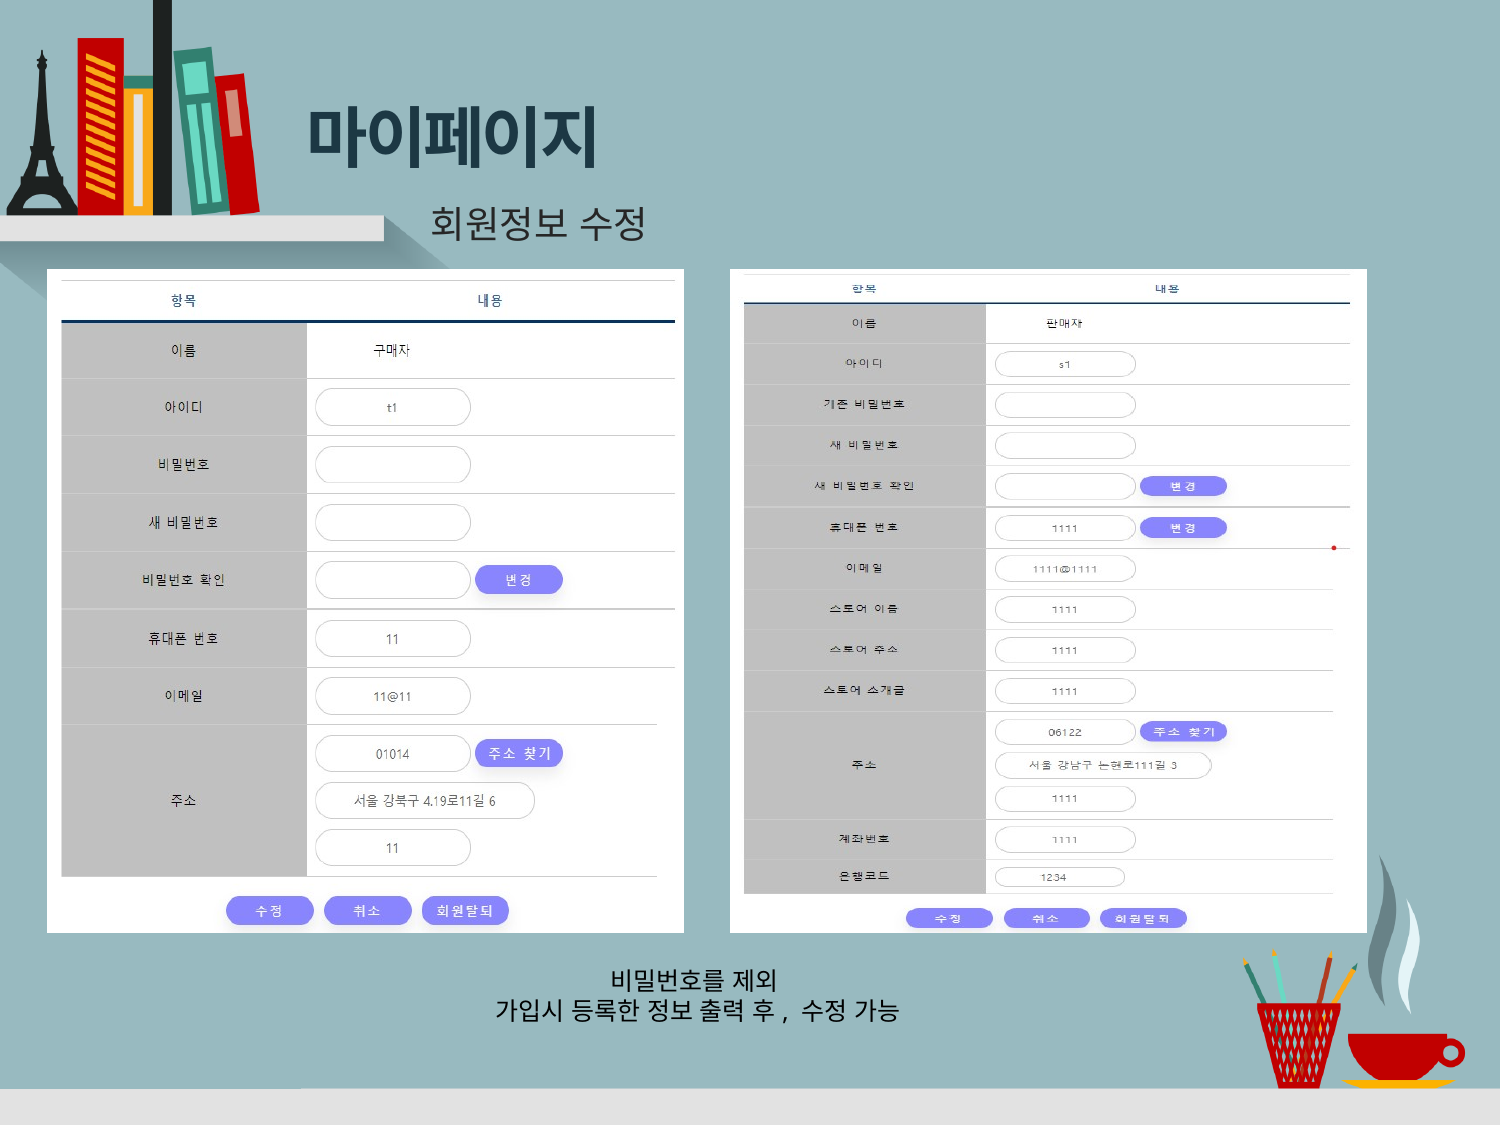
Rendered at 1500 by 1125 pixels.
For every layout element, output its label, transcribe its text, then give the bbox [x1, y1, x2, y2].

text_box 비밀번호를 제외 가입시 등록한 정보 출력 후, 수정 가능 [454, 958, 941, 1034]
text_box 회원정보 수정 [415, 187, 1157, 260]
picture [0, 0, 1500, 1125]
title 마이페이지 [291, 89, 1270, 194]
